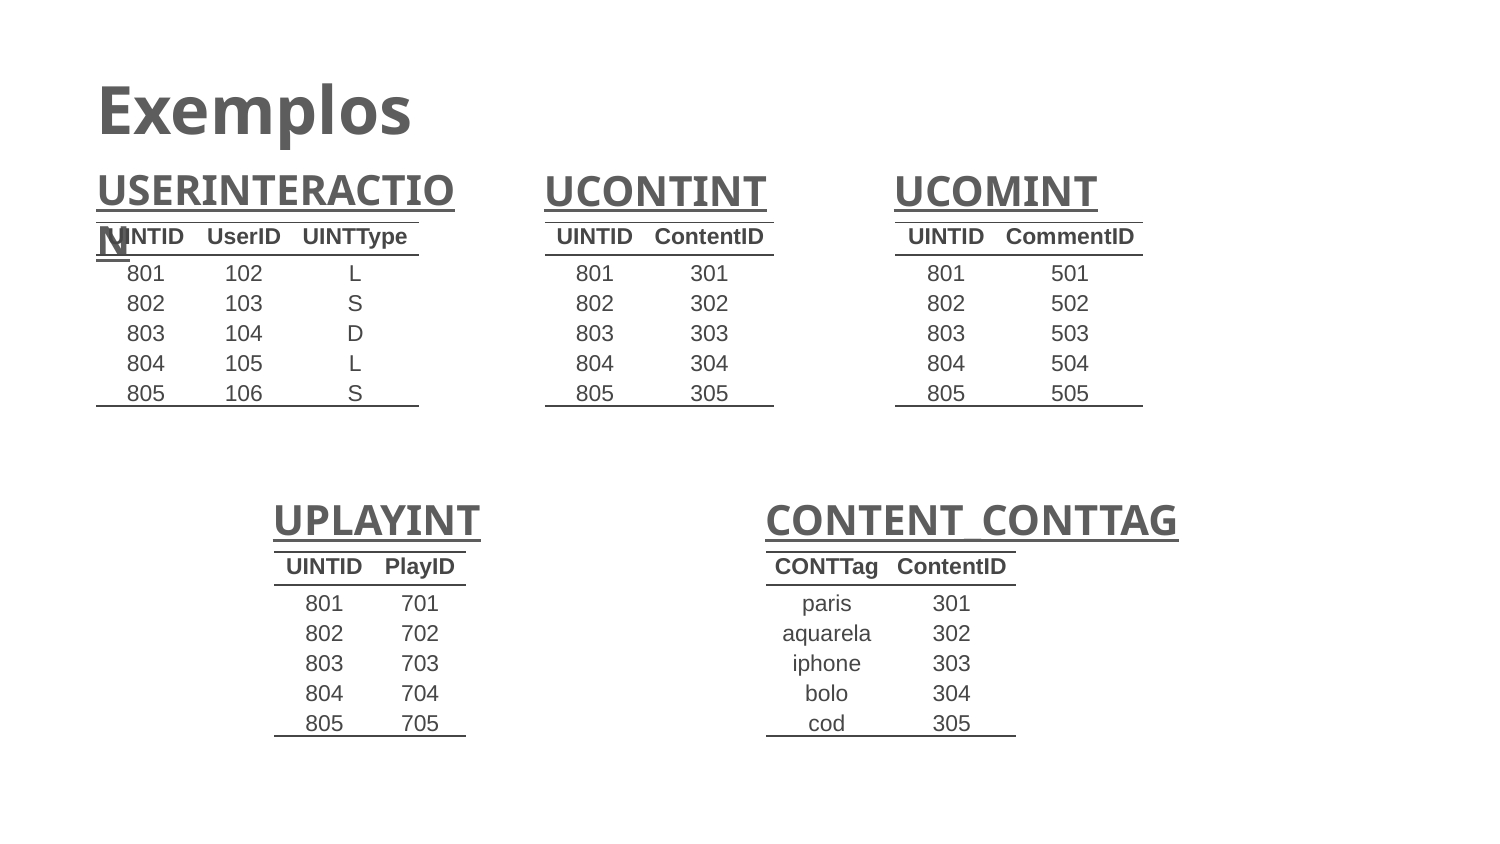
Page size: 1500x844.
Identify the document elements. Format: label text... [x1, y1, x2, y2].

table_cell S [292, 376, 419, 405]
table_cell 801 [895, 256, 997, 286]
table_header UINTID [545, 223, 645, 254]
table_cell 302 [887, 616, 1016, 646]
table_header CommentID [997, 223, 1143, 254]
table_cell 803 [895, 316, 997, 346]
table_cell 803 [96, 316, 196, 346]
table_header UINTType [292, 223, 419, 254]
table_header UINTID [96, 223, 196, 254]
table_cell 805 [274, 706, 374, 735]
table_cell 301 [887, 586, 1016, 616]
table_cell 303 [645, 316, 774, 346]
text_box CONTENT_CONTTAG [750, 486, 1198, 552]
table_cell 803 [545, 316, 645, 346]
table_cell 804 [96, 346, 196, 376]
table_cell 702 [374, 616, 466, 646]
text_box Exemplos [81, 60, 812, 156]
table_cell paris [766, 586, 887, 616]
table_cell 705 [374, 706, 466, 735]
table_cell aquarela [766, 616, 887, 646]
table_cell S [292, 286, 419, 316]
table_cell 303 [887, 646, 1016, 676]
table_cell 103 [196, 286, 292, 316]
table_cell D [292, 316, 419, 346]
table_cell 505 [997, 376, 1143, 405]
table_cell 805 [895, 376, 997, 405]
table_header UINTID [274, 553, 374, 584]
text_box USERINTERACTION [81, 156, 490, 272]
table_header UINTID [895, 223, 997, 254]
table_cell L [292, 346, 419, 376]
table_cell 102 [196, 256, 292, 286]
table_cell 305 [887, 706, 1016, 735]
table_cell 802 [96, 286, 196, 316]
table_cell cod [766, 706, 887, 735]
table_cell 704 [374, 676, 466, 706]
table_cell bolo [766, 676, 887, 706]
table_cell 301 [645, 256, 774, 286]
table_header ContentID [645, 223, 774, 254]
table_cell 803 [274, 646, 374, 676]
table_cell 105 [196, 346, 292, 376]
table_cell 304 [887, 676, 1016, 706]
table_header UserID [196, 223, 292, 254]
table_header PlayID [374, 553, 466, 584]
text_box UPLAYINT [258, 486, 616, 552]
table_cell 501 [997, 256, 1143, 286]
text_box UCOMINT [878, 156, 1262, 222]
text_box UCONTINT [529, 156, 863, 222]
table_cell 801 [545, 256, 645, 286]
table_cell 701 [374, 586, 466, 616]
table_cell 104 [196, 316, 292, 346]
table_cell 805 [96, 376, 196, 405]
table_cell 801 [274, 586, 374, 616]
table_cell iphone [766, 646, 887, 676]
table_cell 804 [274, 676, 374, 706]
table_cell 802 [545, 286, 645, 316]
table_cell L [292, 256, 419, 286]
table_cell 302 [645, 286, 774, 316]
table_cell 504 [997, 346, 1143, 376]
table_cell 305 [645, 376, 774, 405]
table_cell 804 [895, 346, 997, 376]
table_header ContentID [887, 553, 1016, 584]
table_cell 802 [274, 616, 374, 646]
table_cell 703 [374, 646, 466, 676]
table_cell 804 [545, 346, 645, 376]
table_cell 502 [997, 286, 1143, 316]
table_cell 106 [196, 376, 292, 405]
table_header CONTTag [766, 553, 887, 584]
table_cell 805 [545, 376, 645, 405]
table_cell 503 [997, 316, 1143, 346]
table_cell 304 [645, 346, 774, 376]
table_cell 802 [895, 286, 997, 316]
table_cell 801 [96, 256, 196, 286]
